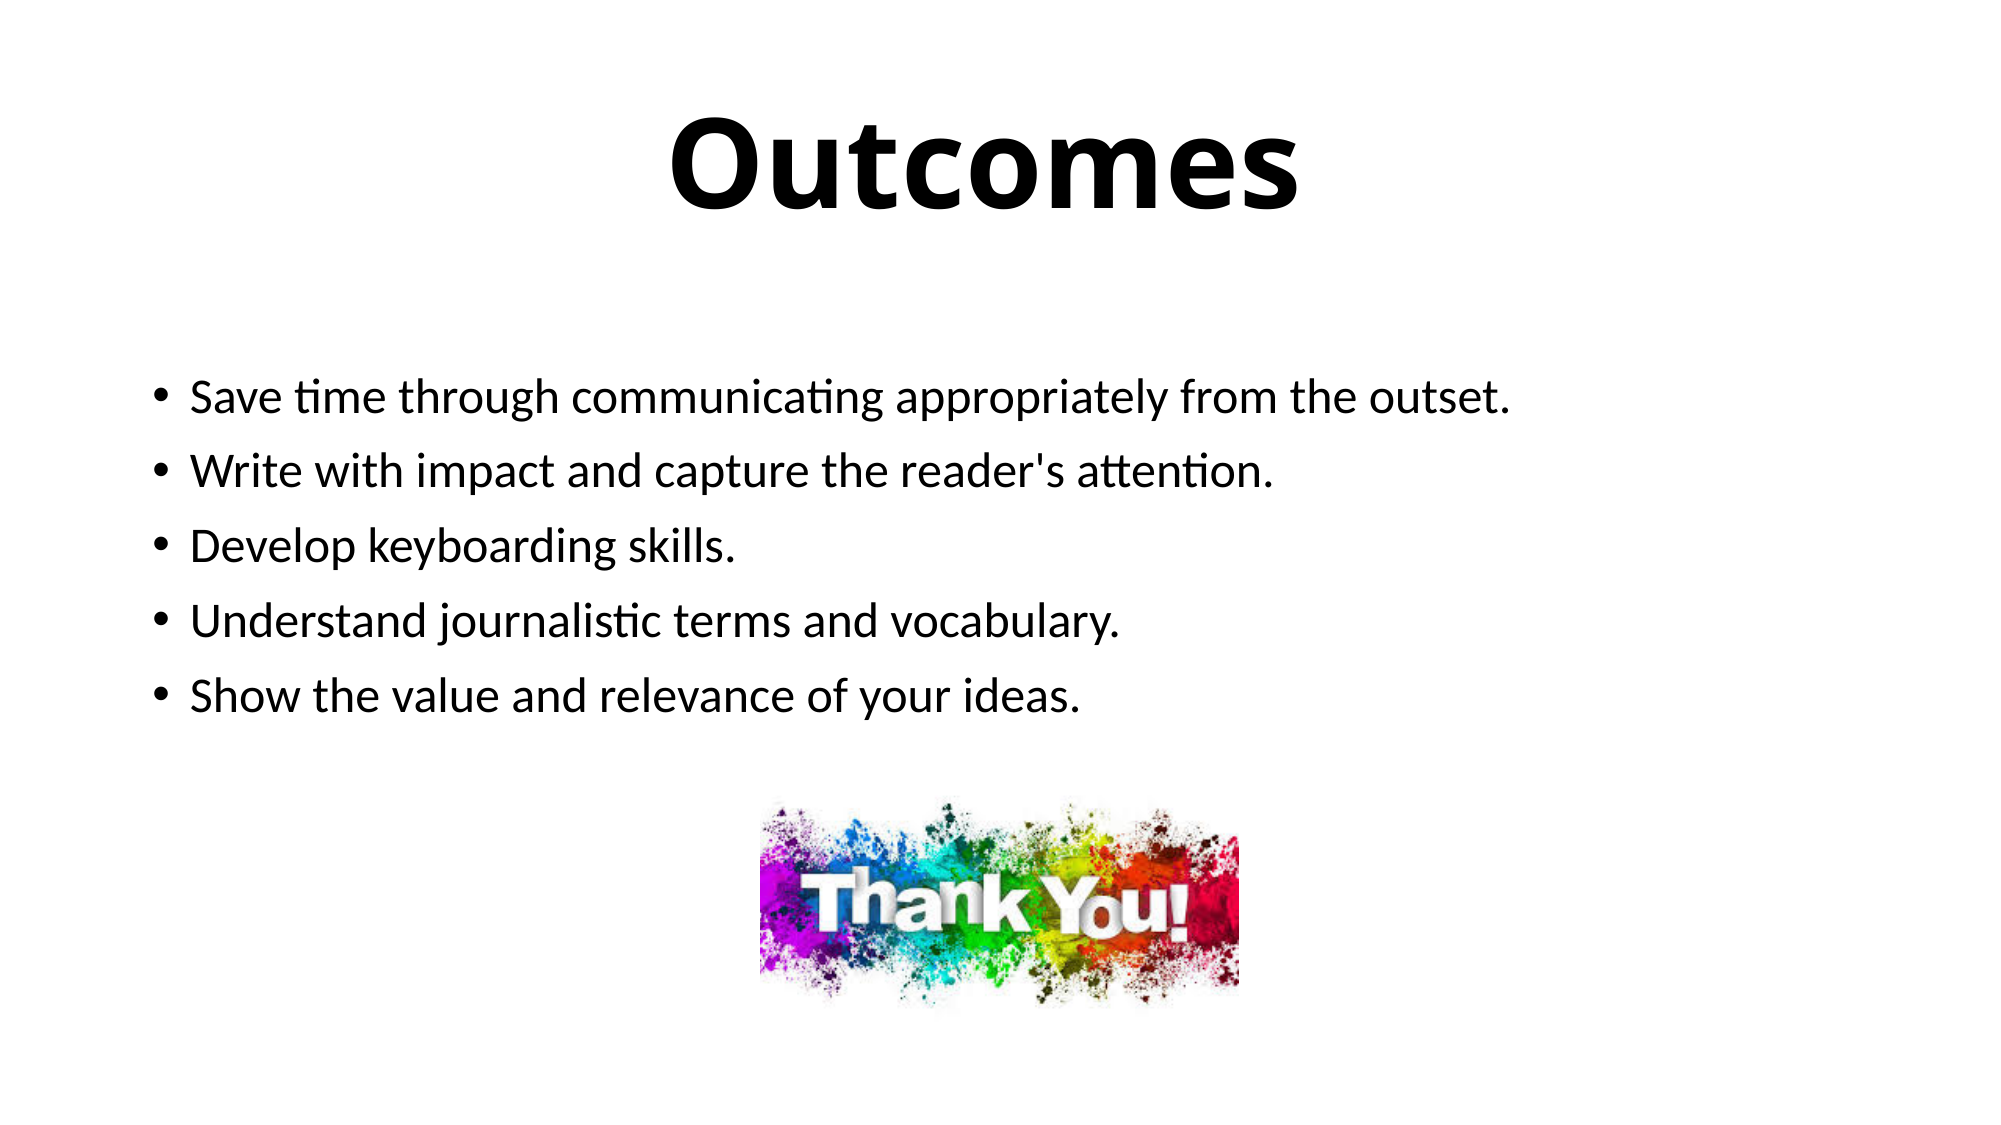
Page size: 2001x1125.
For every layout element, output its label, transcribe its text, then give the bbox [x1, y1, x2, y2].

title Outcomes [137, 59, 1863, 278]
list Save time through communicating appropriately from the outset. Write with impact and capture the reader's attention. Develop keyboarding skills. Understand journalistic terms and vocabulary. Show the value and relevance of your ideas. [137, 362, 1863, 1077]
picture [760, 770, 1239, 1029]
